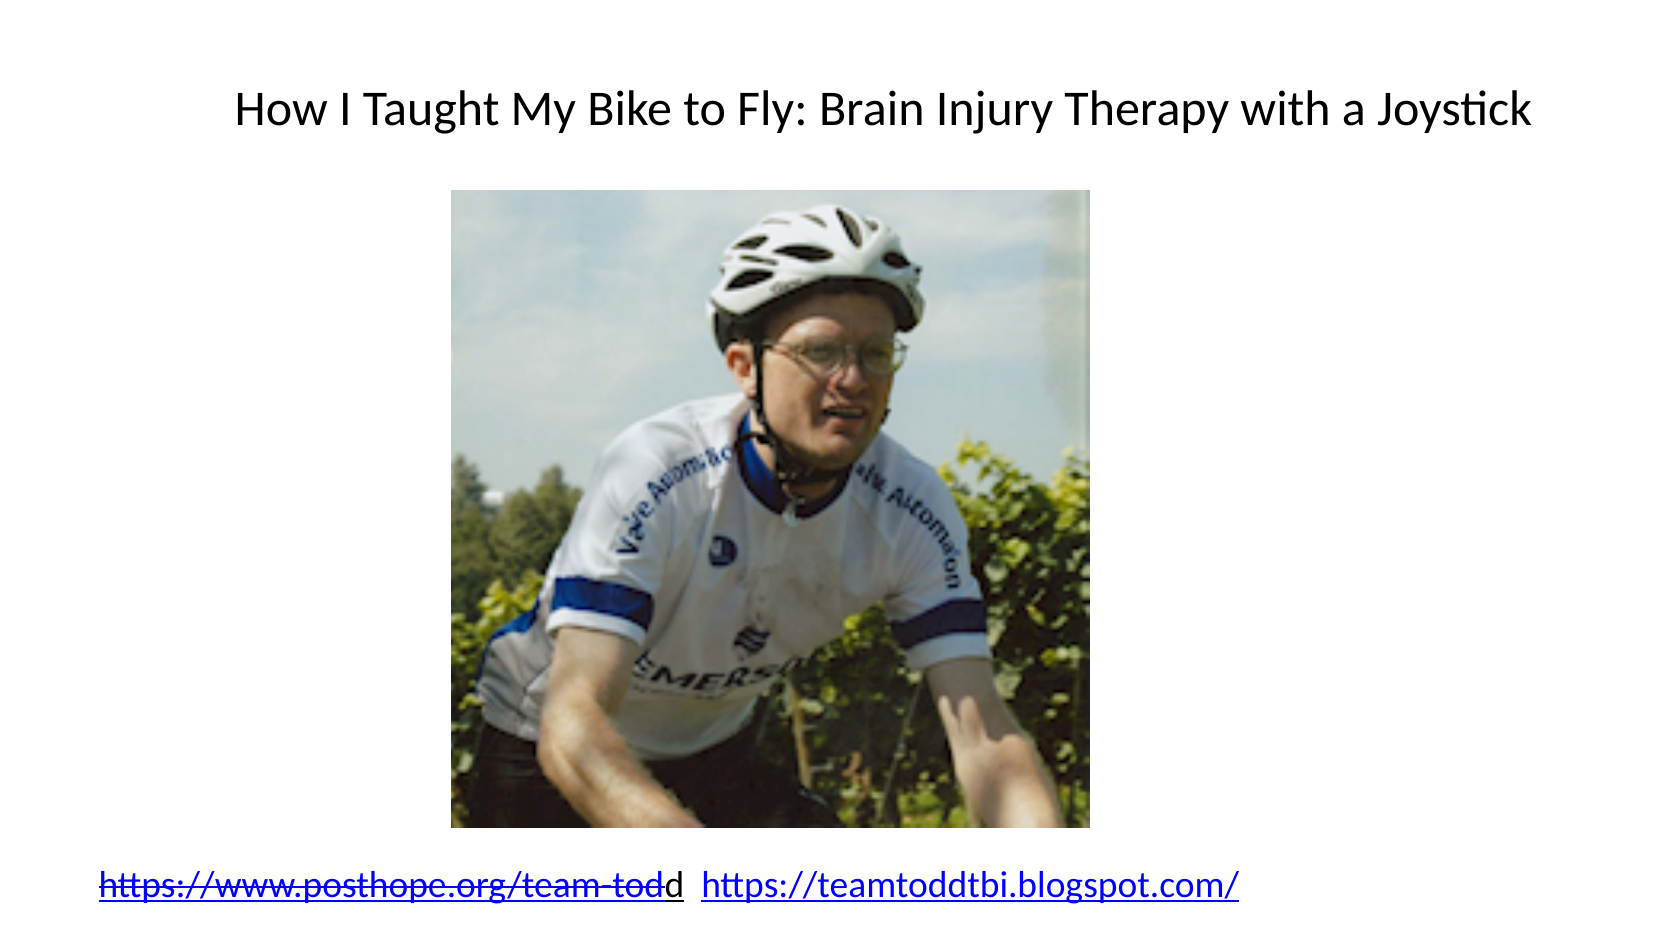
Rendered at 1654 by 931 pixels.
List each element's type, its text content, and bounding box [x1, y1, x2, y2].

text_box How I Taught My Bike to Fly: Brain Injury Therapy with a Joystick [219, 68, 1548, 143]
picture [451, 189, 1090, 828]
text_box https://www.posthope.org/team-todd https://teamtoddtbi.blogspot.com/ [83, 852, 1255, 913]
